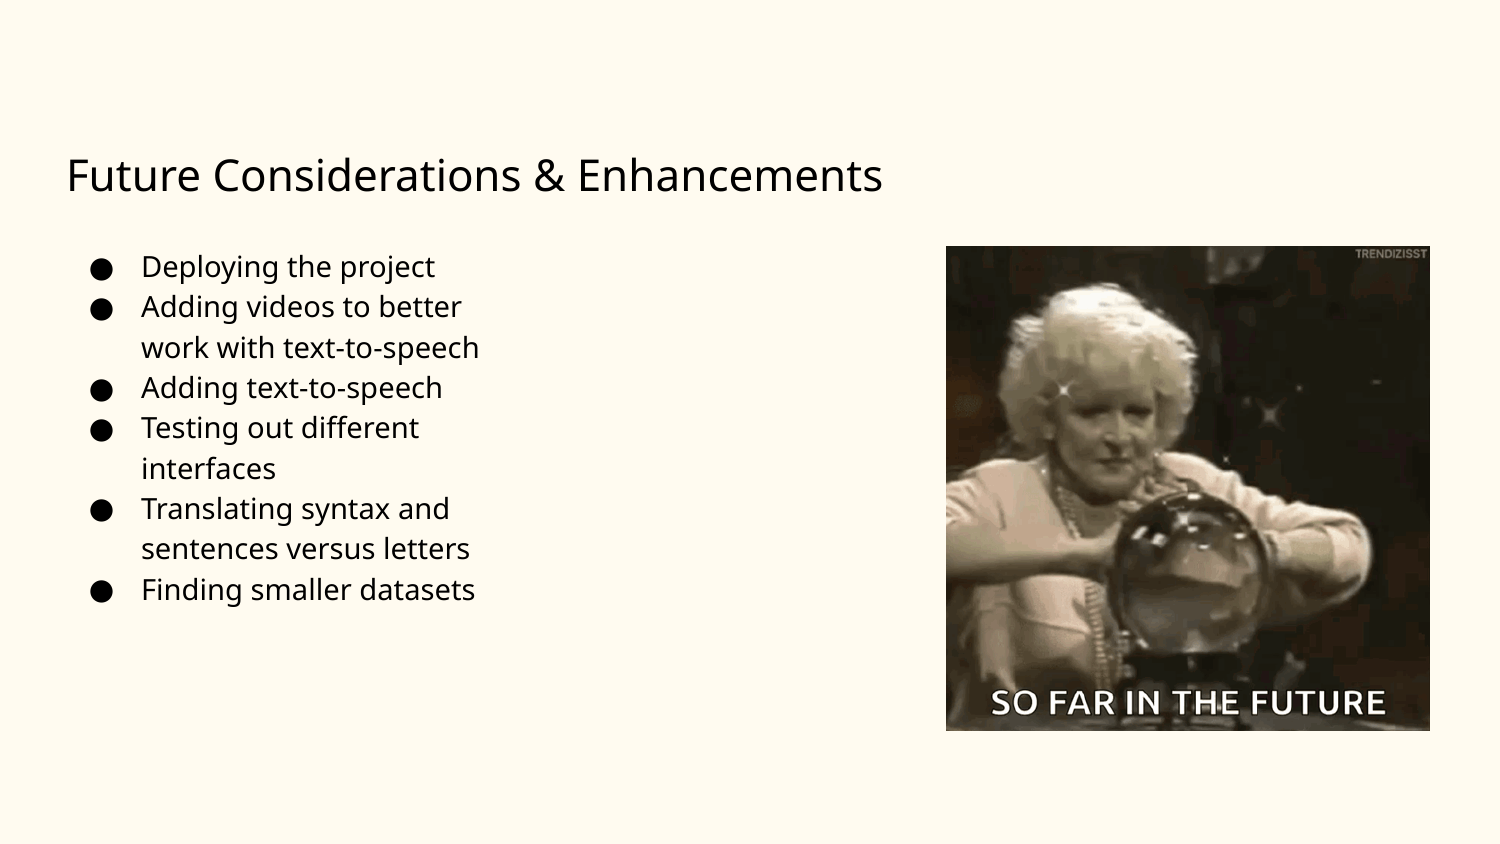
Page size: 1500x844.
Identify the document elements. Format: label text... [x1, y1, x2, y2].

picture [946, 246, 1431, 731]
list Deploying the project Adding videos to better work with text-to-speech Adding text-to-speech Testing out different interfaces Translating syntax and sentences versus letters Finding smaller datasets [51, 227, 512, 750]
title Future Considerations & Enhancements [51, 91, 947, 216]
